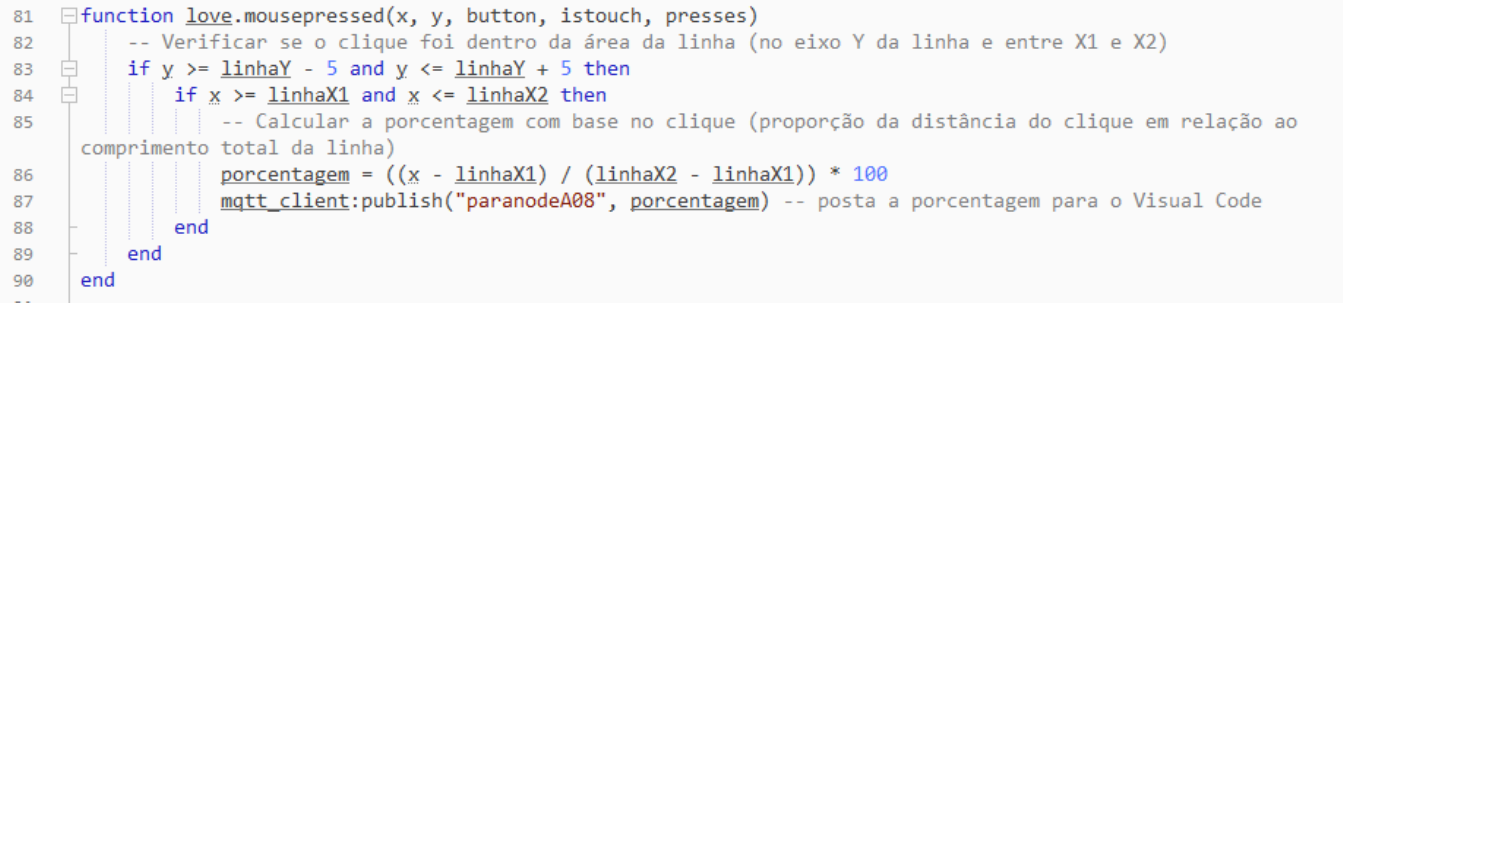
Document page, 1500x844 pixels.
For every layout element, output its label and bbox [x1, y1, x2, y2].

picture [0, 0, 1344, 303]
